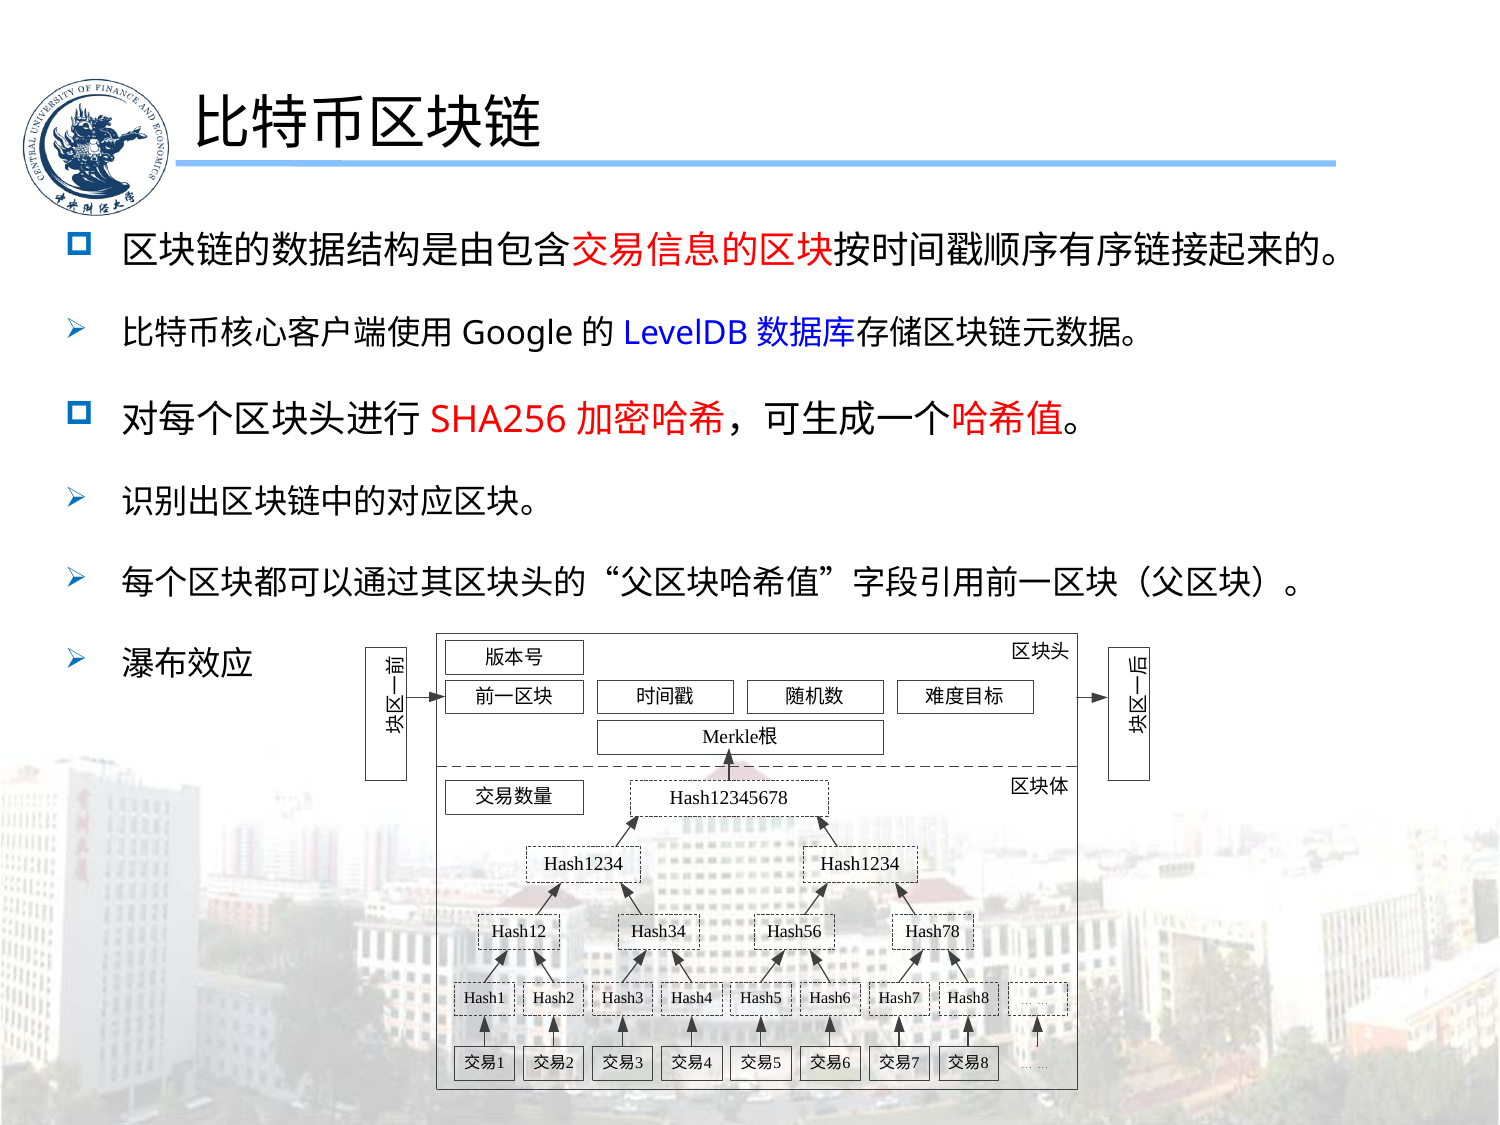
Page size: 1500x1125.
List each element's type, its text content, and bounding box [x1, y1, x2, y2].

text_box 区块链的数据结构是由包含交易信息的区块按时间戳顺序有序链接起来的。 比特币核心客户端使用Google的LevelDB数据库存储区块链元数据。 对每个区块头进行SHA256加密哈希，可生成一个哈希值。 识别出区块链中的对应区块。 每个区块都可以通过其区块头的“父区块哈希值”字段引用前一区块（父区块）。 瀑布效应 [49, 195, 1475, 659]
picture [0, 46, 200, 246]
text_box 比特币区块链 [177, 78, 558, 163]
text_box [362, 630, 1152, 1092]
picture [0, 727, 1500, 1125]
